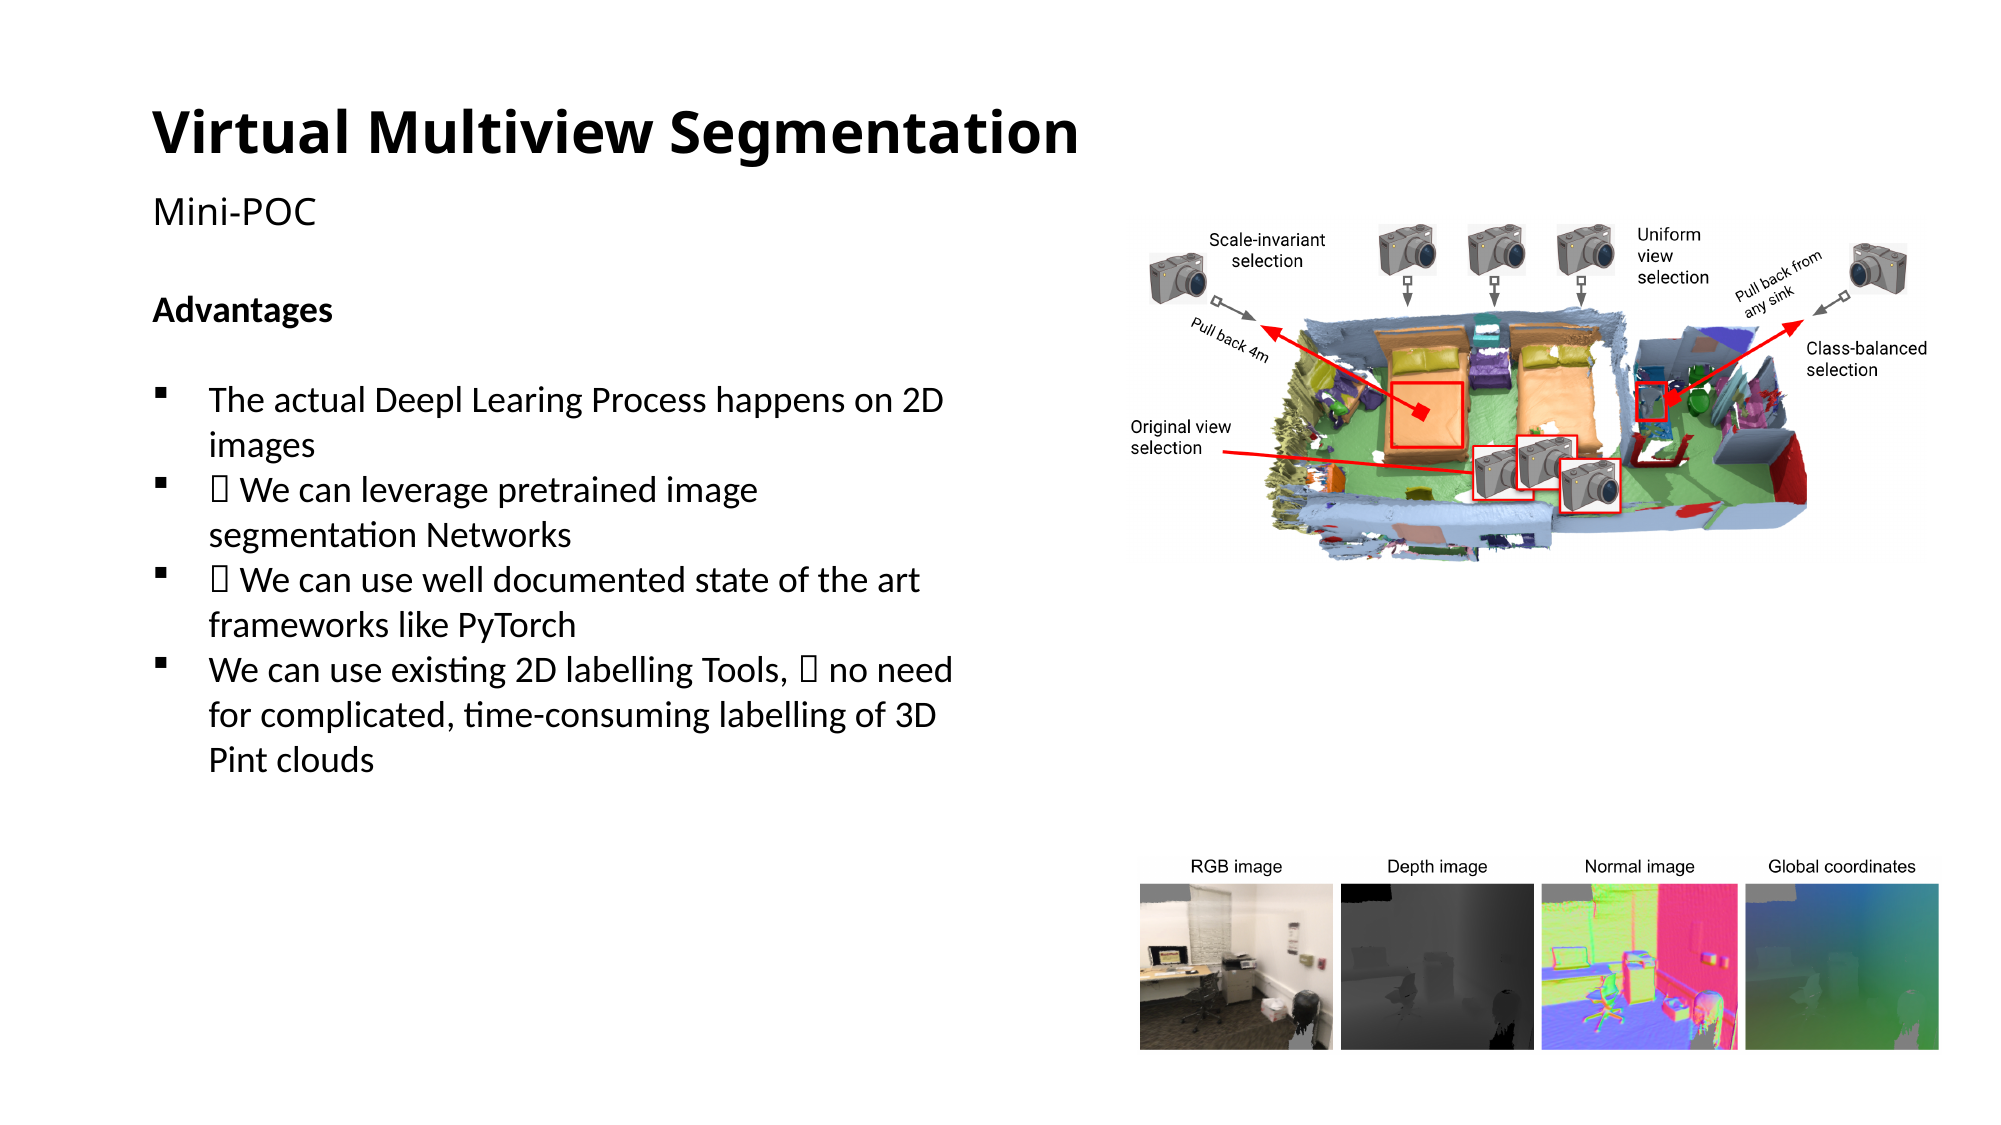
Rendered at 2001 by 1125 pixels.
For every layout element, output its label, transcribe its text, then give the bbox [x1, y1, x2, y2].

picture [1126, 215, 1927, 563]
title Virtual Multiview Segmentation Mini-POC [137, 59, 1863, 278]
picture [1137, 856, 1942, 1055]
text_box Advantages The actual Deepl Learing Process happens on 2D images  We can leverage pretrained image segmentation Networks  We can use well documented state of the art frameworks like PyTorch We can use existing 2D labelling Tools,  no need for complicated, time-consuming labelling of 3D Pint clouds [137, 277, 975, 787]
